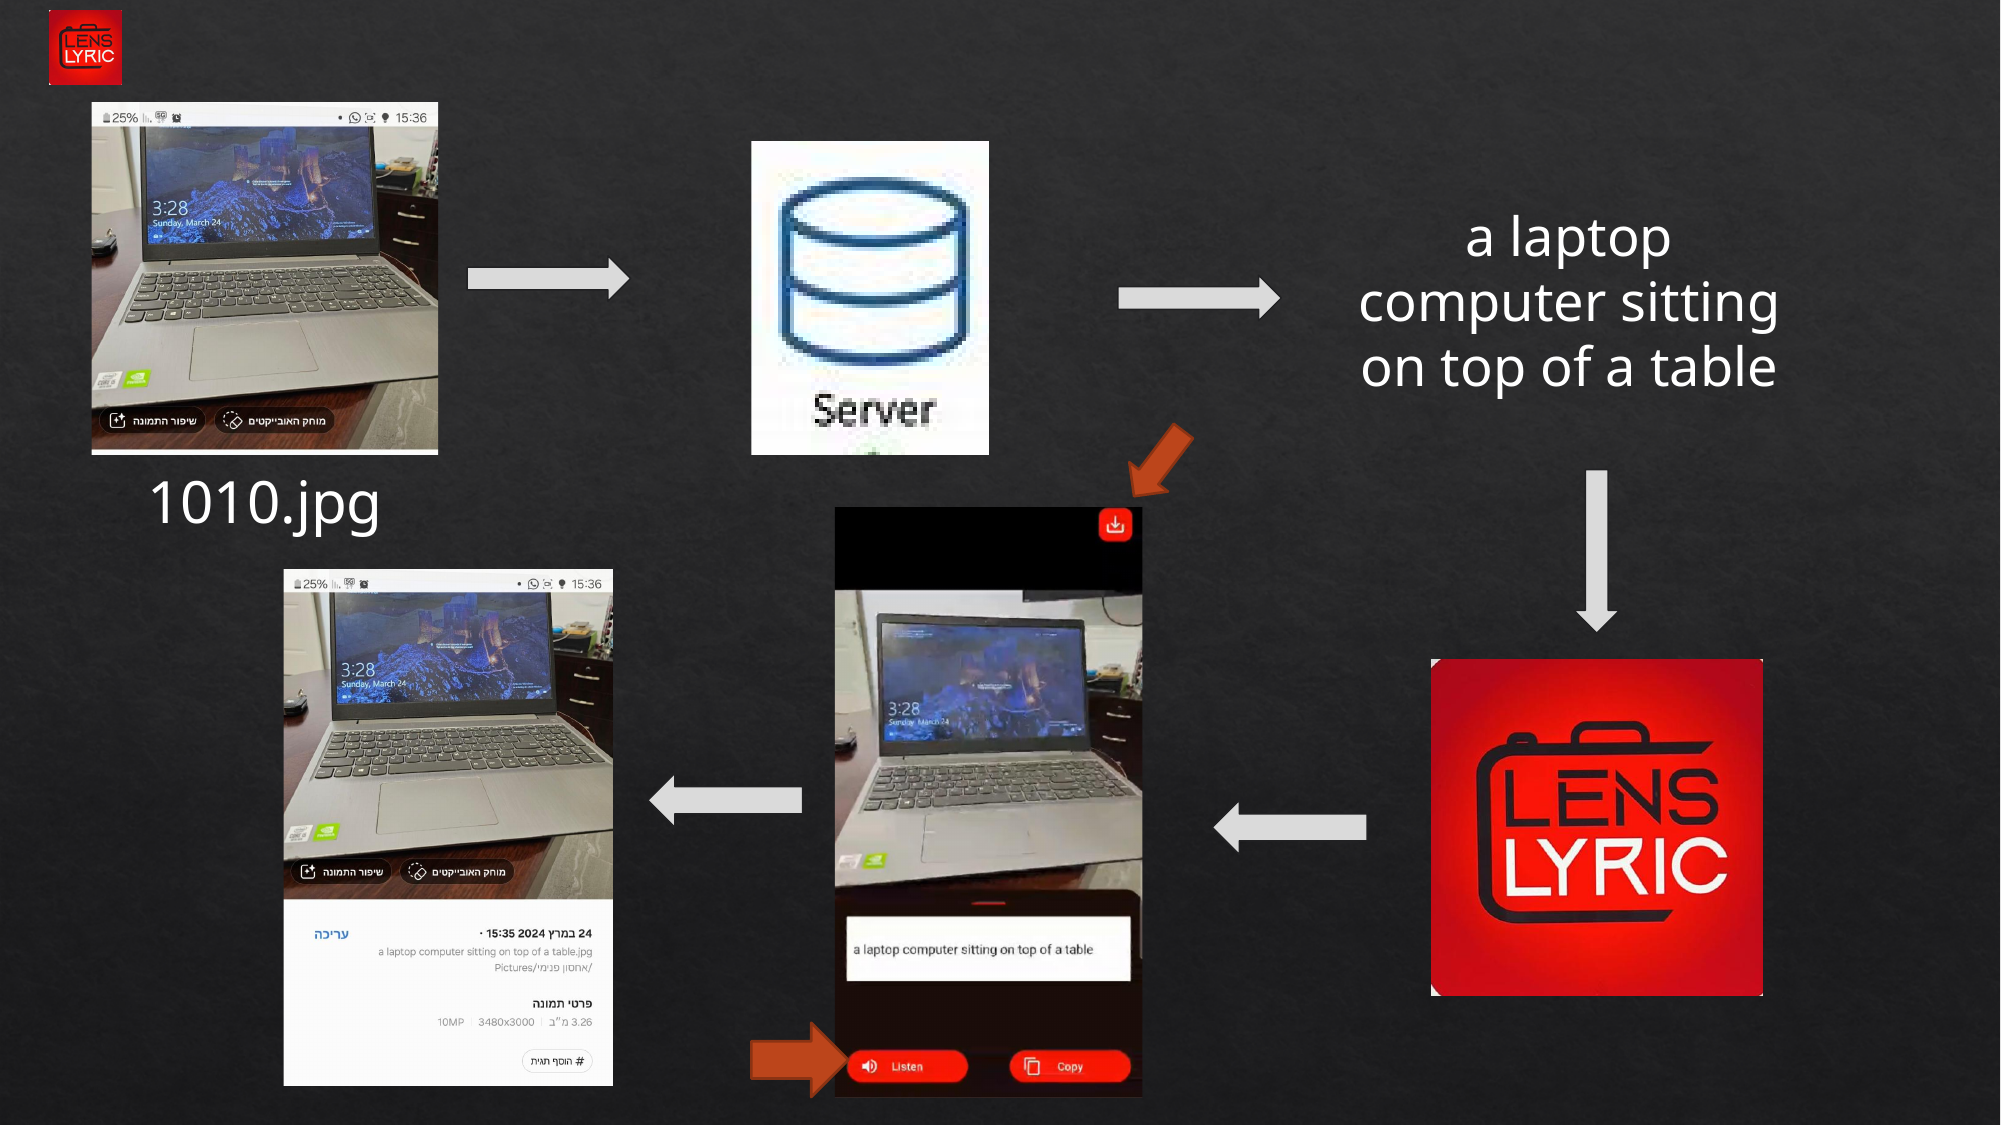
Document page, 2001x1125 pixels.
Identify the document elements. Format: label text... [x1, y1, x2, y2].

text_box [1128, 422, 1195, 498]
text_box [1117, 275, 1282, 321]
text_box [467, 255, 631, 302]
text_box [1212, 800, 1368, 855]
picture [834, 507, 1143, 1098]
picture [48, 10, 122, 85]
picture [750, 141, 989, 455]
text_box [647, 773, 803, 828]
text_box 1010.jpg [18, 450, 511, 551]
picture [91, 102, 439, 455]
picture [283, 569, 614, 1086]
text_box [750, 1021, 826, 1099]
picture [1431, 658, 1763, 996]
text_box [1573, 469, 1620, 634]
text_box a laptop computer sitting on top of a table [1323, 187, 1816, 413]
